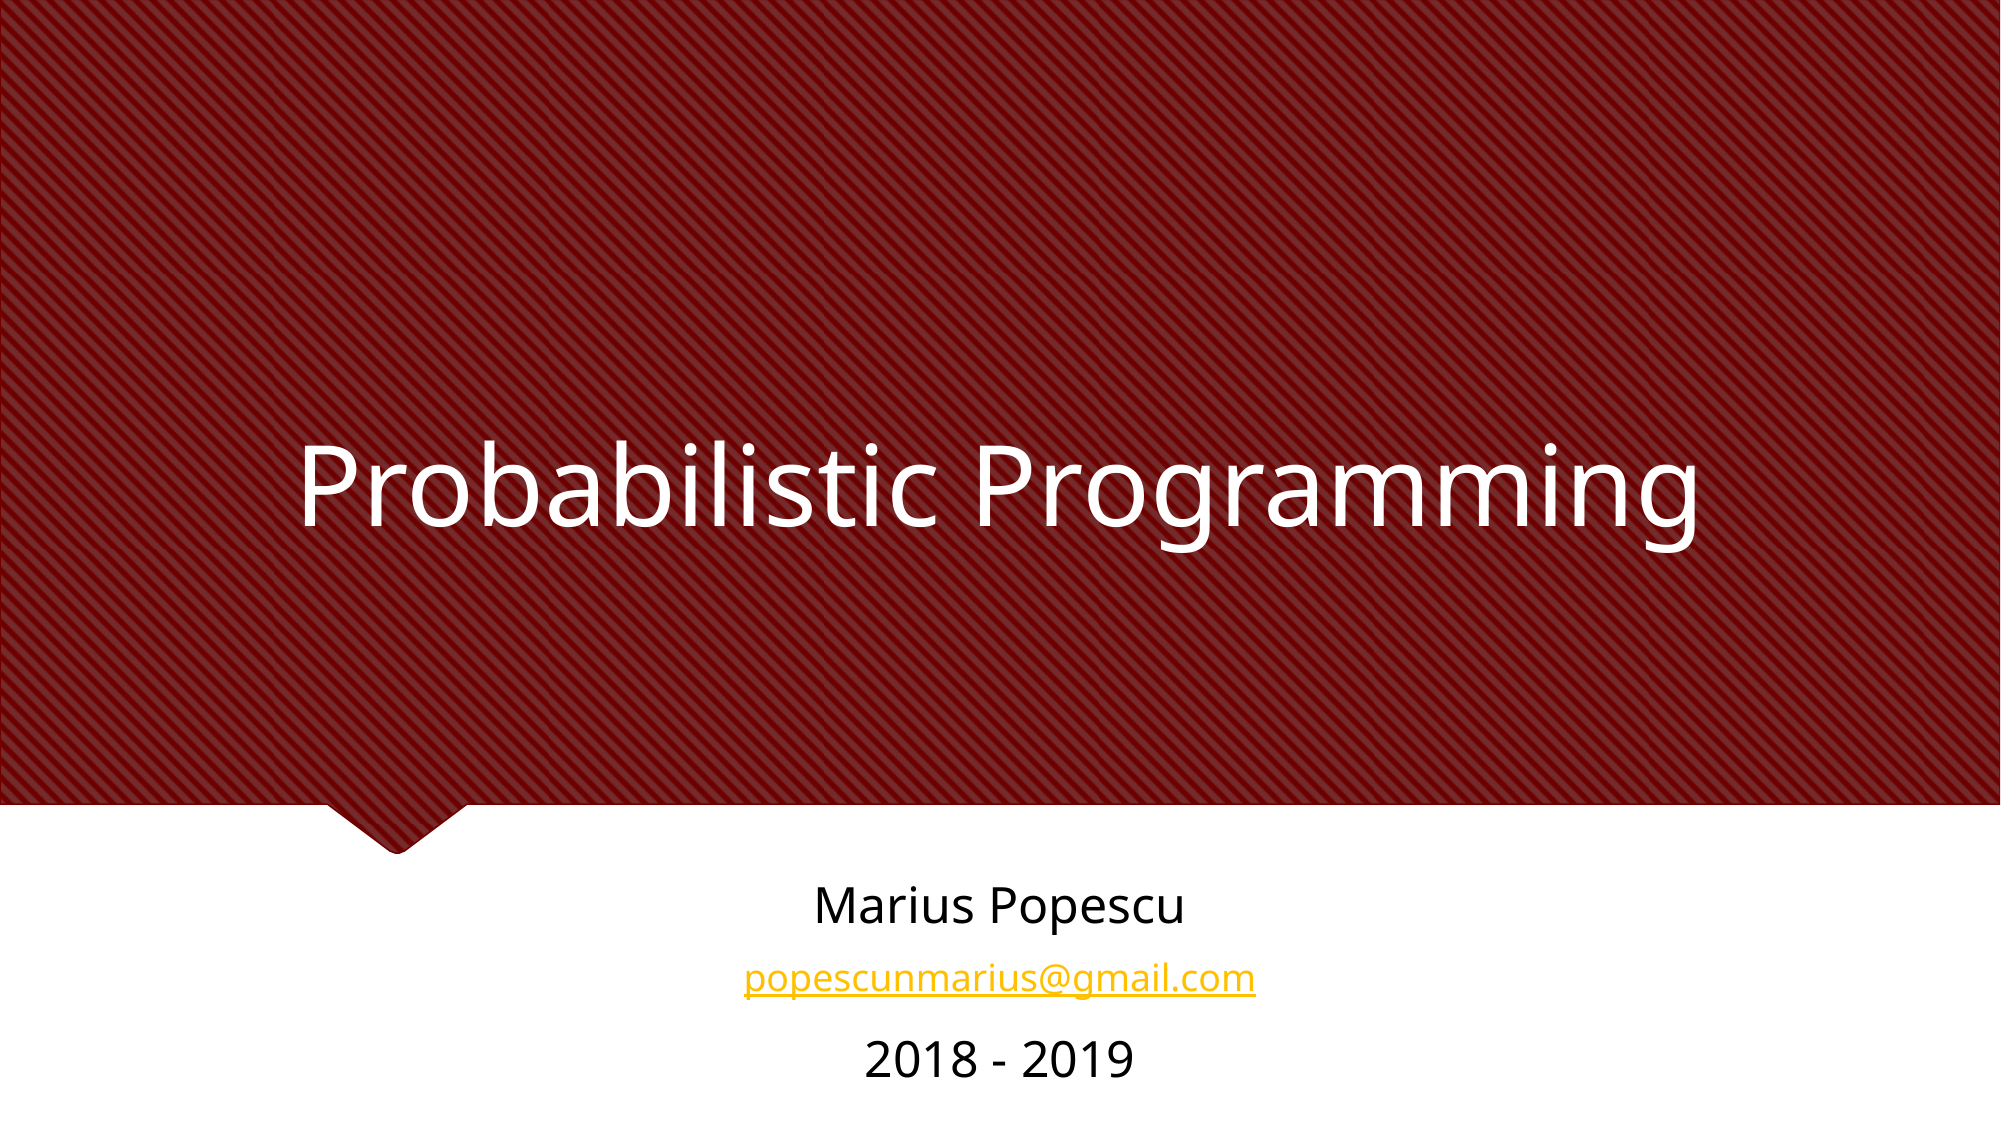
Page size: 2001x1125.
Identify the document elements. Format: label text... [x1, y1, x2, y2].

title Probabilistic Programming [132, 237, 1868, 726]
subtitle Marius Popescu popescunmarius@gmail.com 2018 - 2019 [132, 866, 1868, 1096]
